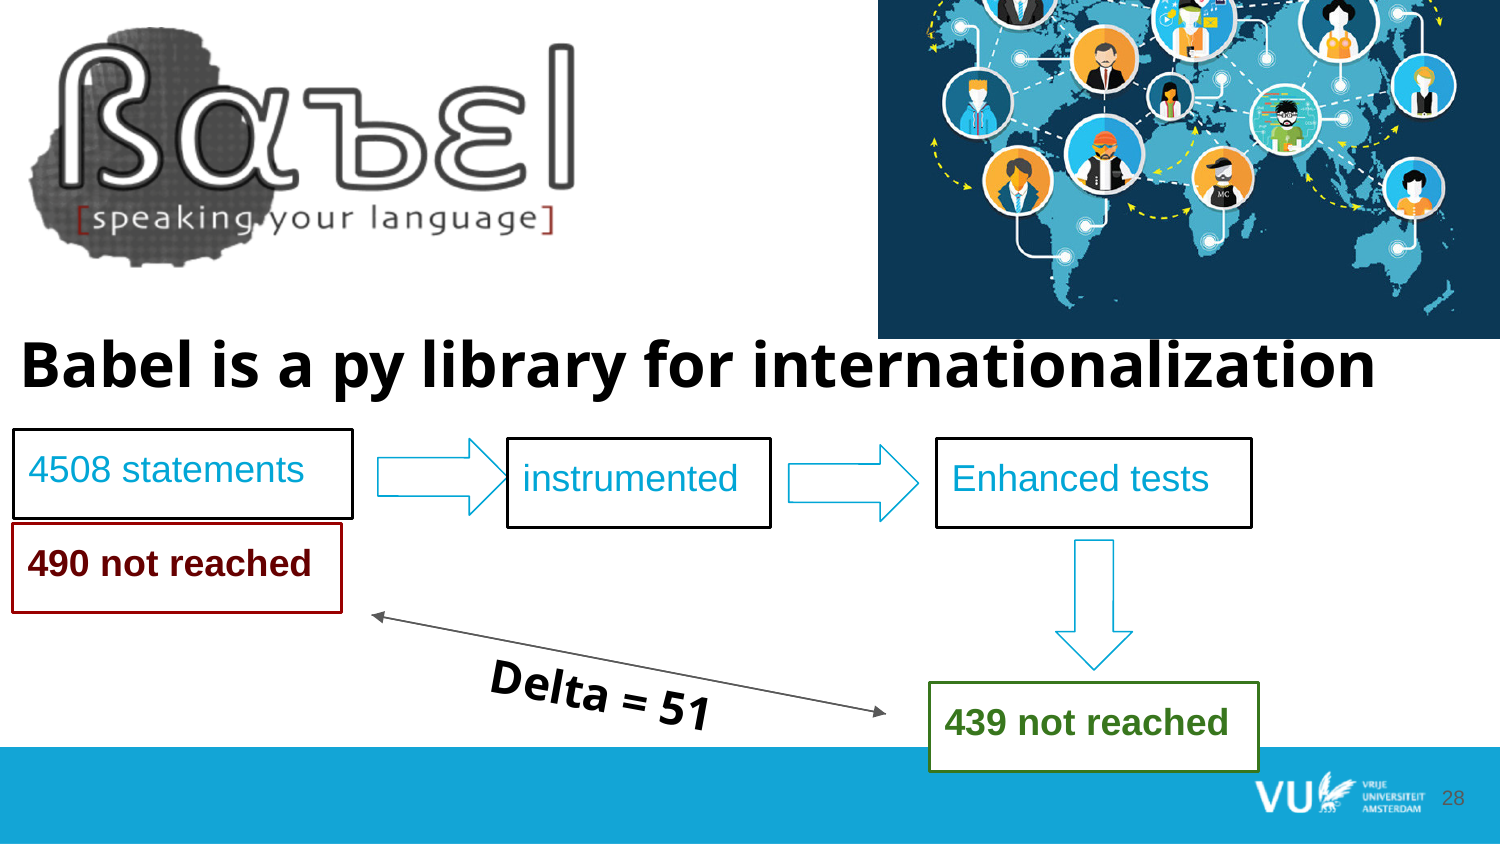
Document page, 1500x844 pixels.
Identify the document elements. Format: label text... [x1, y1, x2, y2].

text_box instrumented [507, 438, 771, 528]
text_box Enhanced tests [936, 438, 1252, 528]
picture [878, 0, 1500, 340]
picture [0, 747, 1500, 844]
text_box Babel is a py library for internationalization [4, 303, 1496, 422]
text_box [788, 444, 919, 522]
text_box 490 not reached [12, 523, 342, 613]
text_box [377, 438, 507, 516]
text_box 4508 statements [13, 429, 353, 519]
text_box 439 not reached [929, 682, 1259, 746]
text_box Delta = 51 [465, 687, 1002, 746]
picture [0, 0, 632, 288]
text_box [1055, 540, 1133, 670]
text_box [371, 614, 887, 715]
